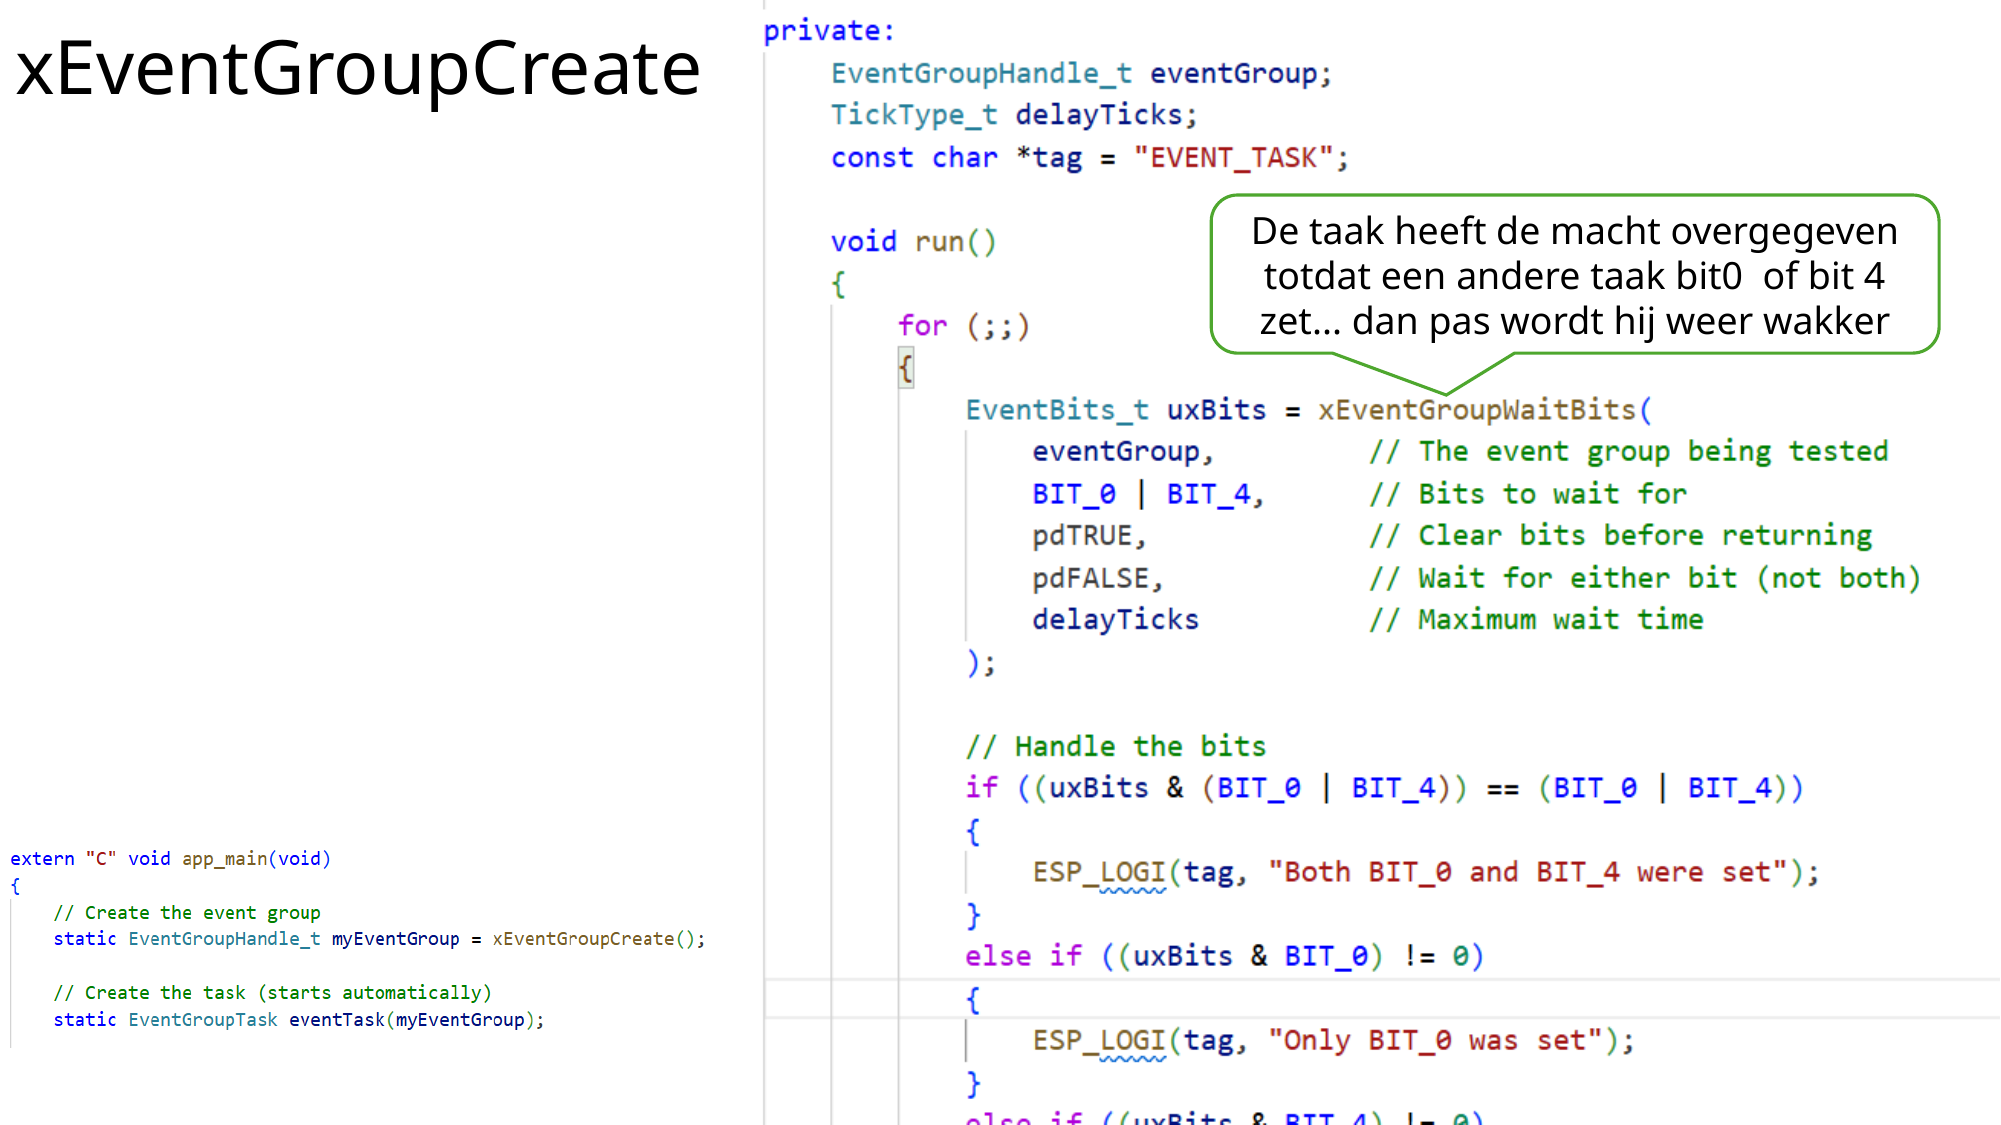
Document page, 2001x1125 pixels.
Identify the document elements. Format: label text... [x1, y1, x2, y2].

title xEventGroupCreate [0, 0, 741, 179]
picture [741, 0, 2000, 1125]
picture [0, 840, 724, 1048]
